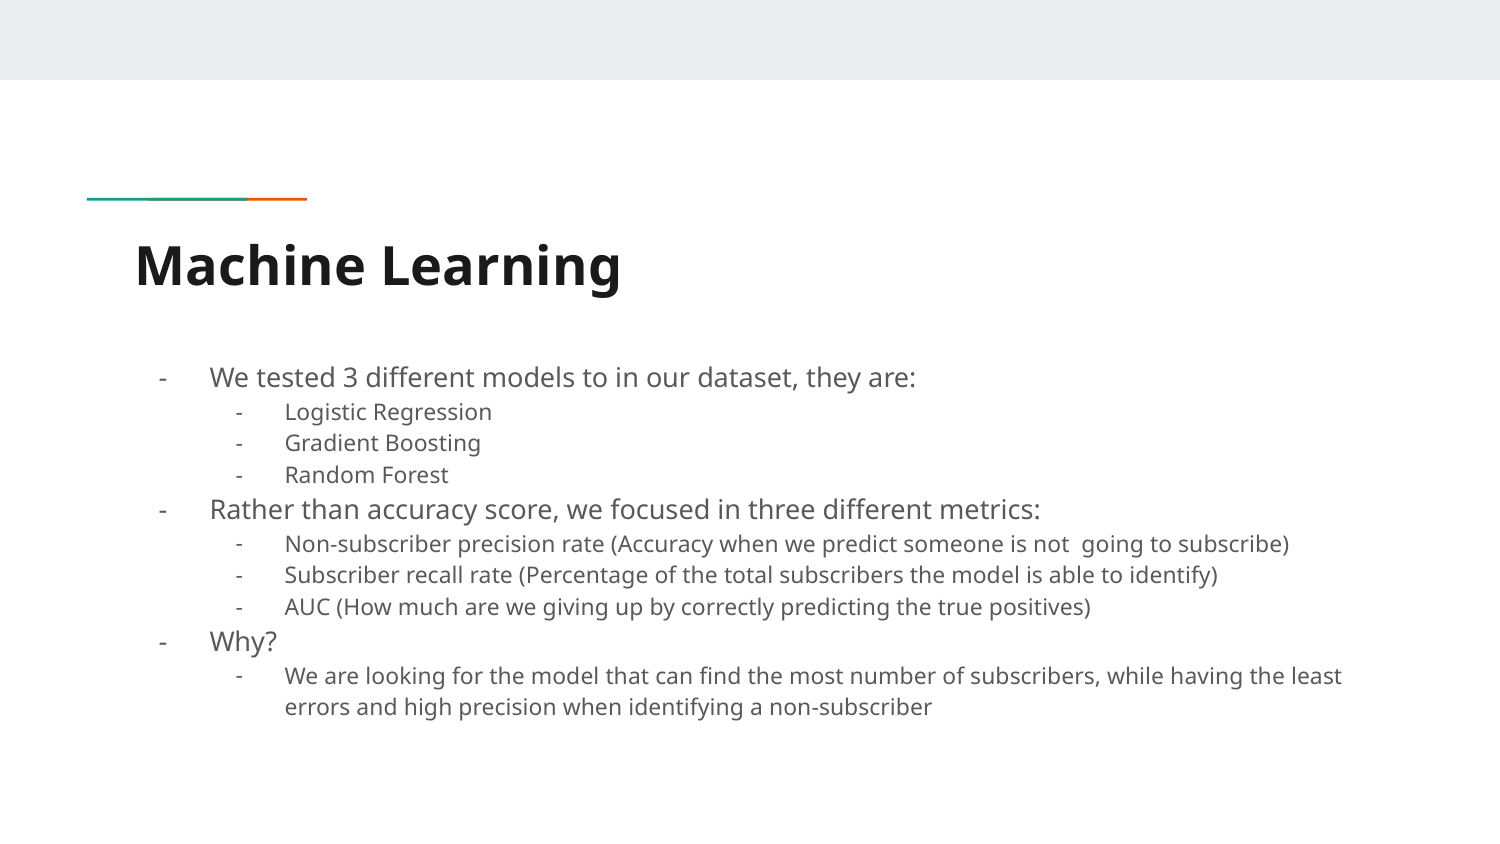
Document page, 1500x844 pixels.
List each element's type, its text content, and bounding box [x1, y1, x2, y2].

title Machine Learning [119, 216, 1381, 305]
list We tested 3 different models to in our dataset, they are: Logistic Regression Gradient Boosting Random Forest Rather than accuracy score, we focused in three different metrics: Non-subscriber precision rate (Accuracy when we predict someone is not going to subscribe) Subscriber recall rate (Percentage of the total subscribers the model is able to identify) AUC (How much are we giving up by correctly predicting the true positives) Why? We are looking for the model that can find the most number of subscribers, while having the least errors and high precision when identifying a non-subscriber [119, 341, 1381, 775]
